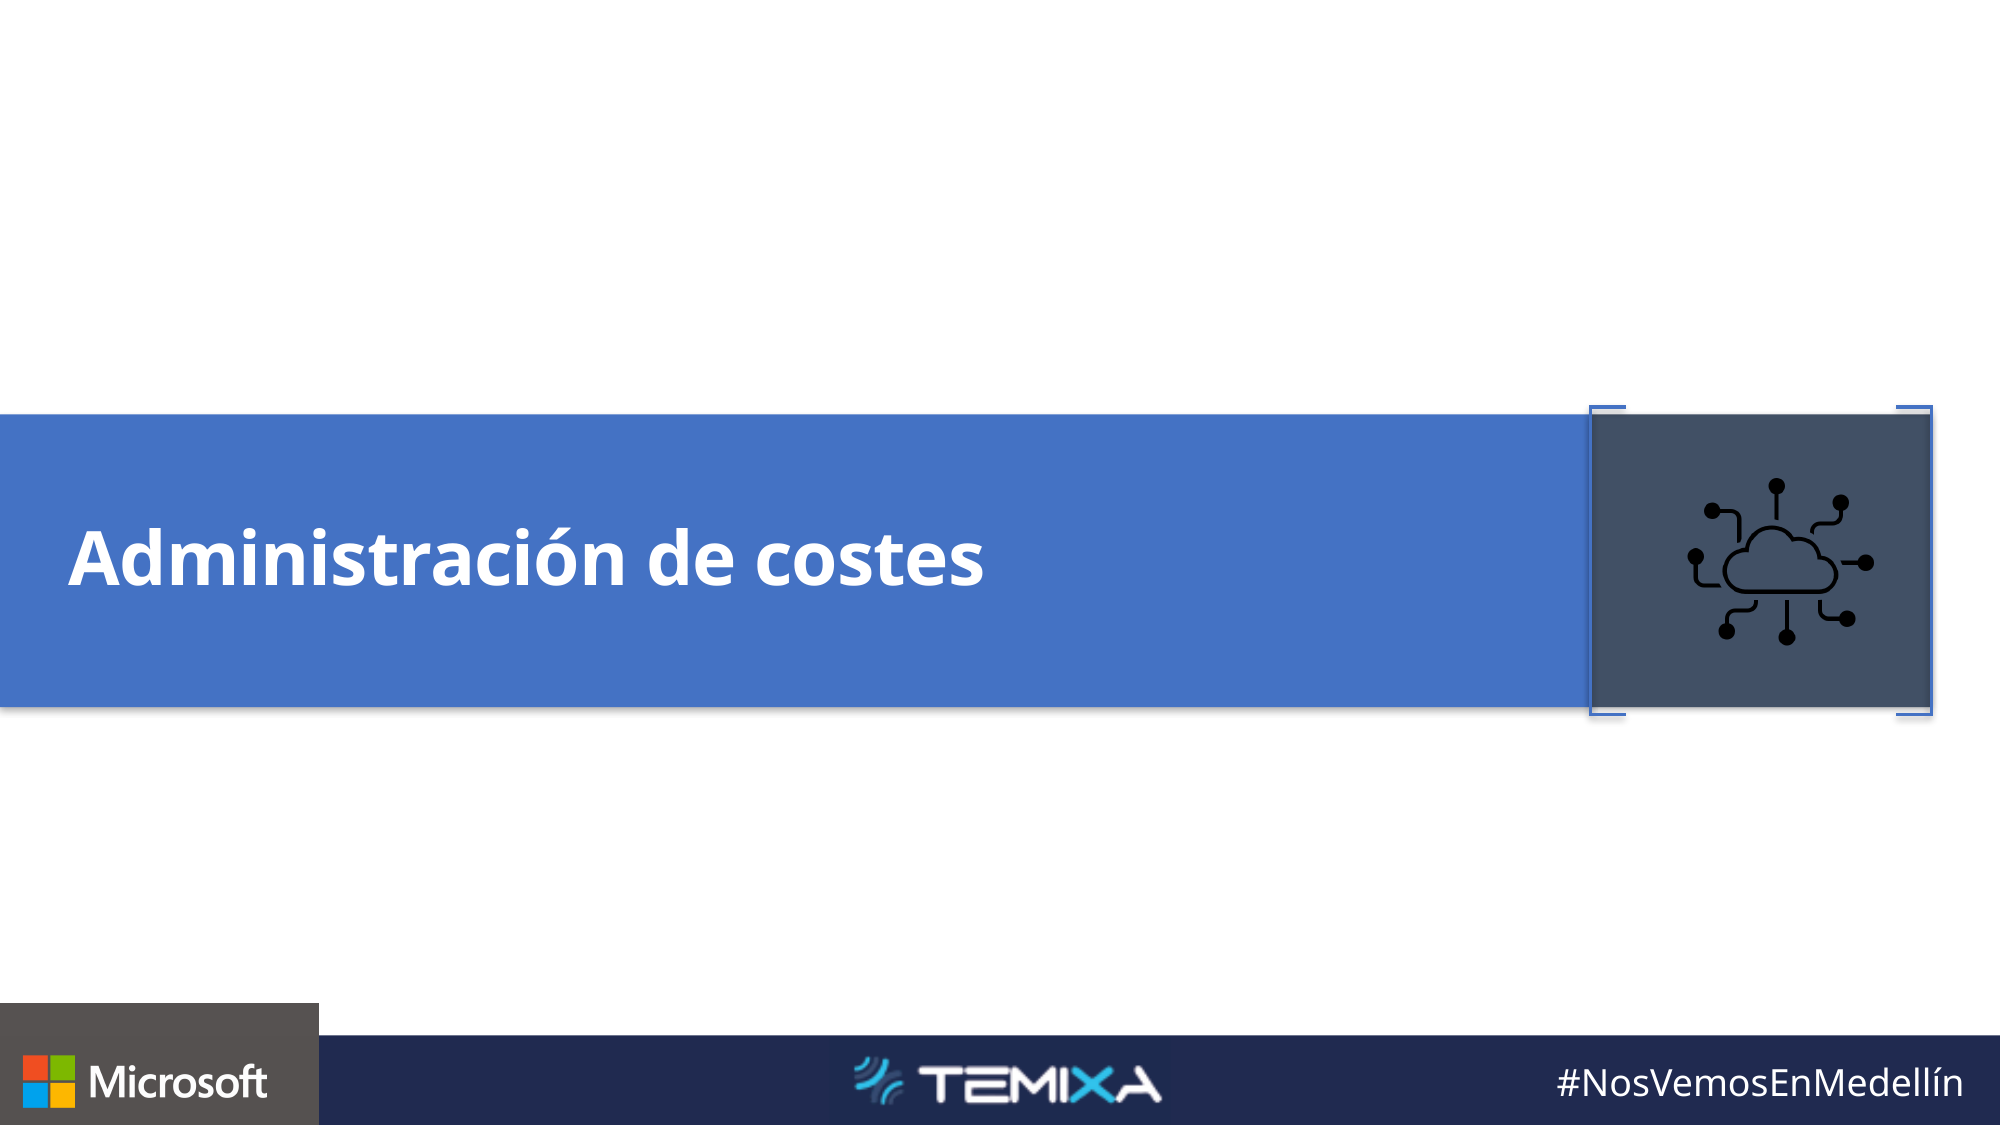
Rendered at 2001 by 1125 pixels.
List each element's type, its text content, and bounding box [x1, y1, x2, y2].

title Administración de costes [68, 414, 1577, 708]
picture [1680, 463, 1880, 662]
picture [829, 1037, 1171, 1125]
picture [0, 1003, 319, 1125]
